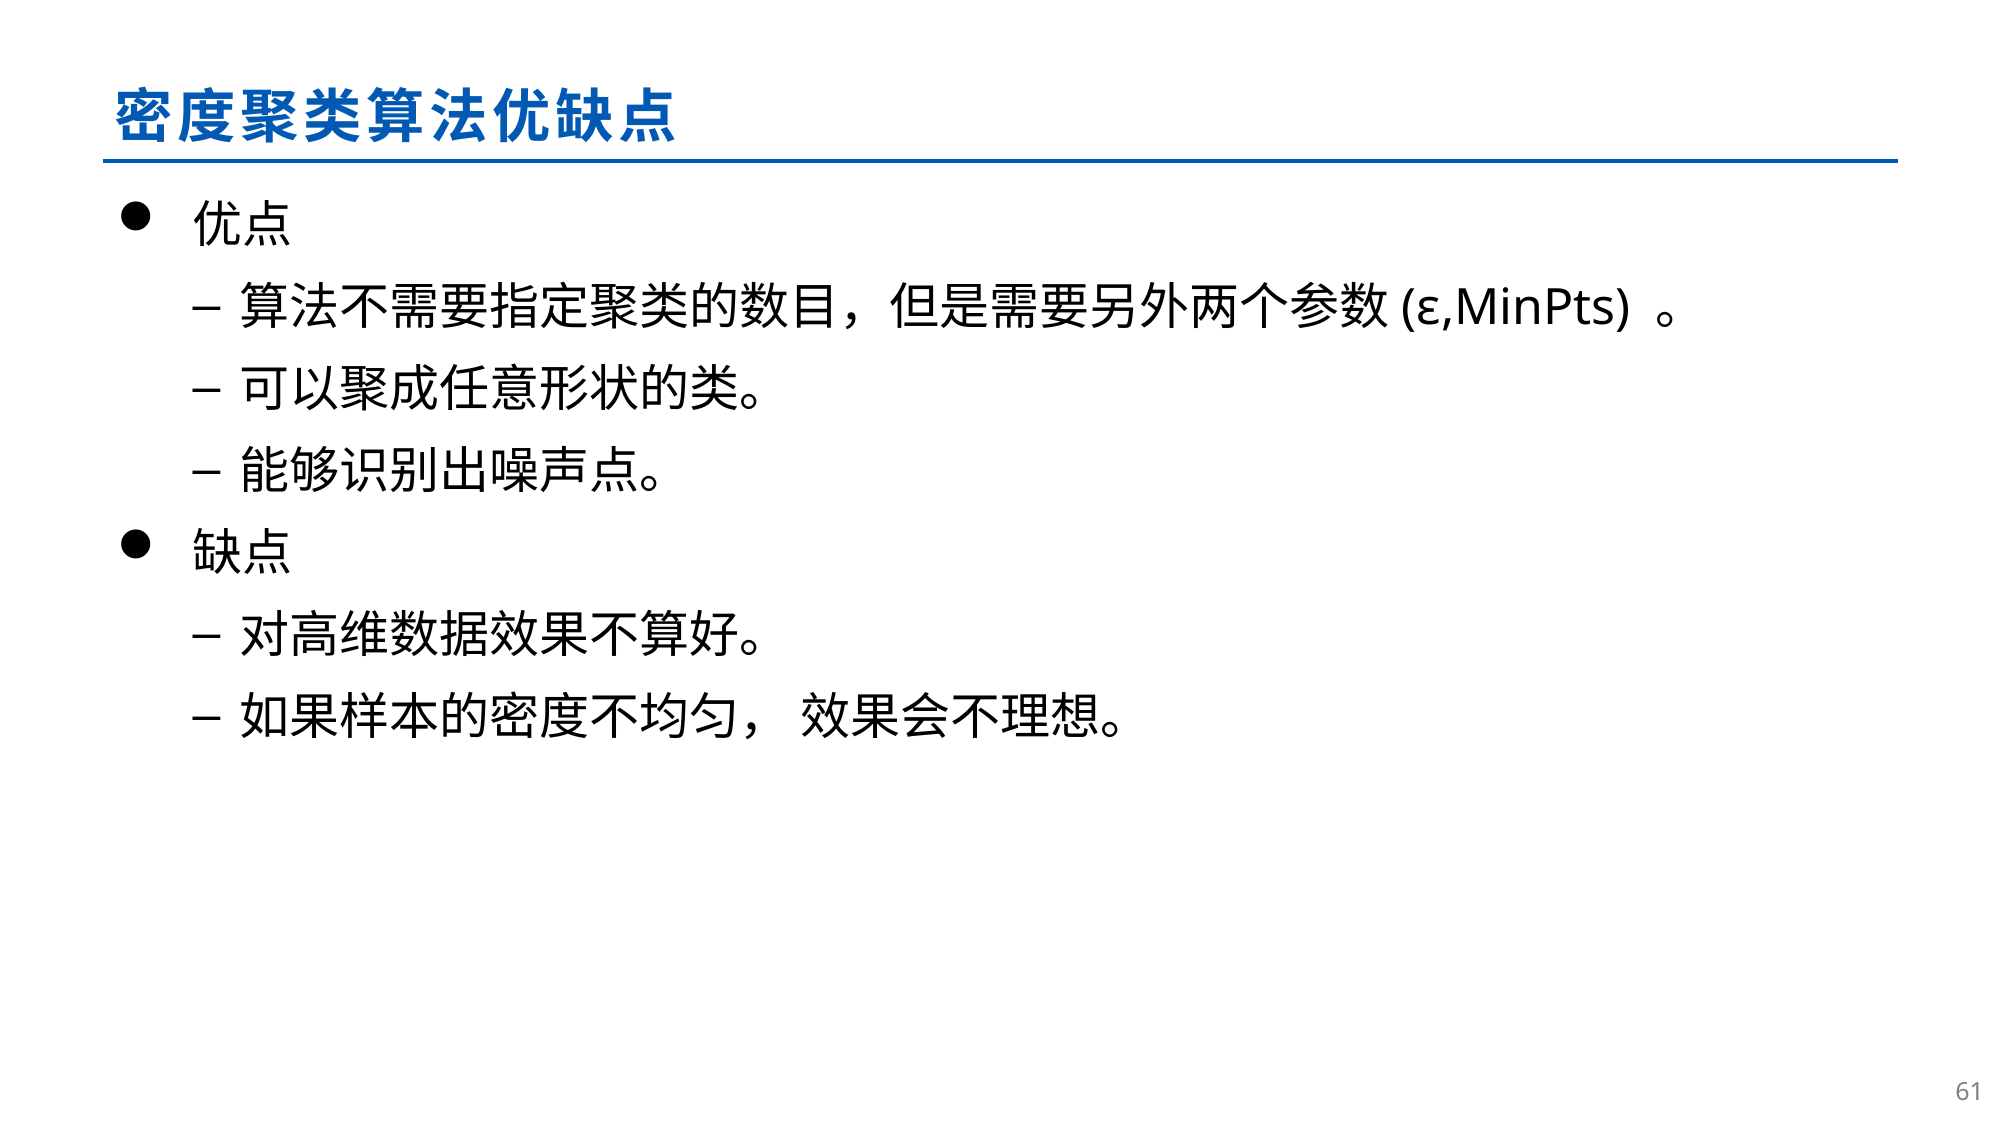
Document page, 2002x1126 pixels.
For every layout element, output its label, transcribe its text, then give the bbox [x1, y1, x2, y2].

title 密度聚类算法优缺点 [99, 54, 1901, 173]
list 优点 算法不需要指定聚类的数目，但是需要另外两个参数(ε,MinPts) 。 可以聚成任意形状的类。 能够识别出噪声点。 缺点 对高维数据效果不算好。 如果样本的密度不均匀， 效果会不理想。 [102, 172, 1899, 1000]
slide_number 60 [1532, 1065, 1999, 1119]
